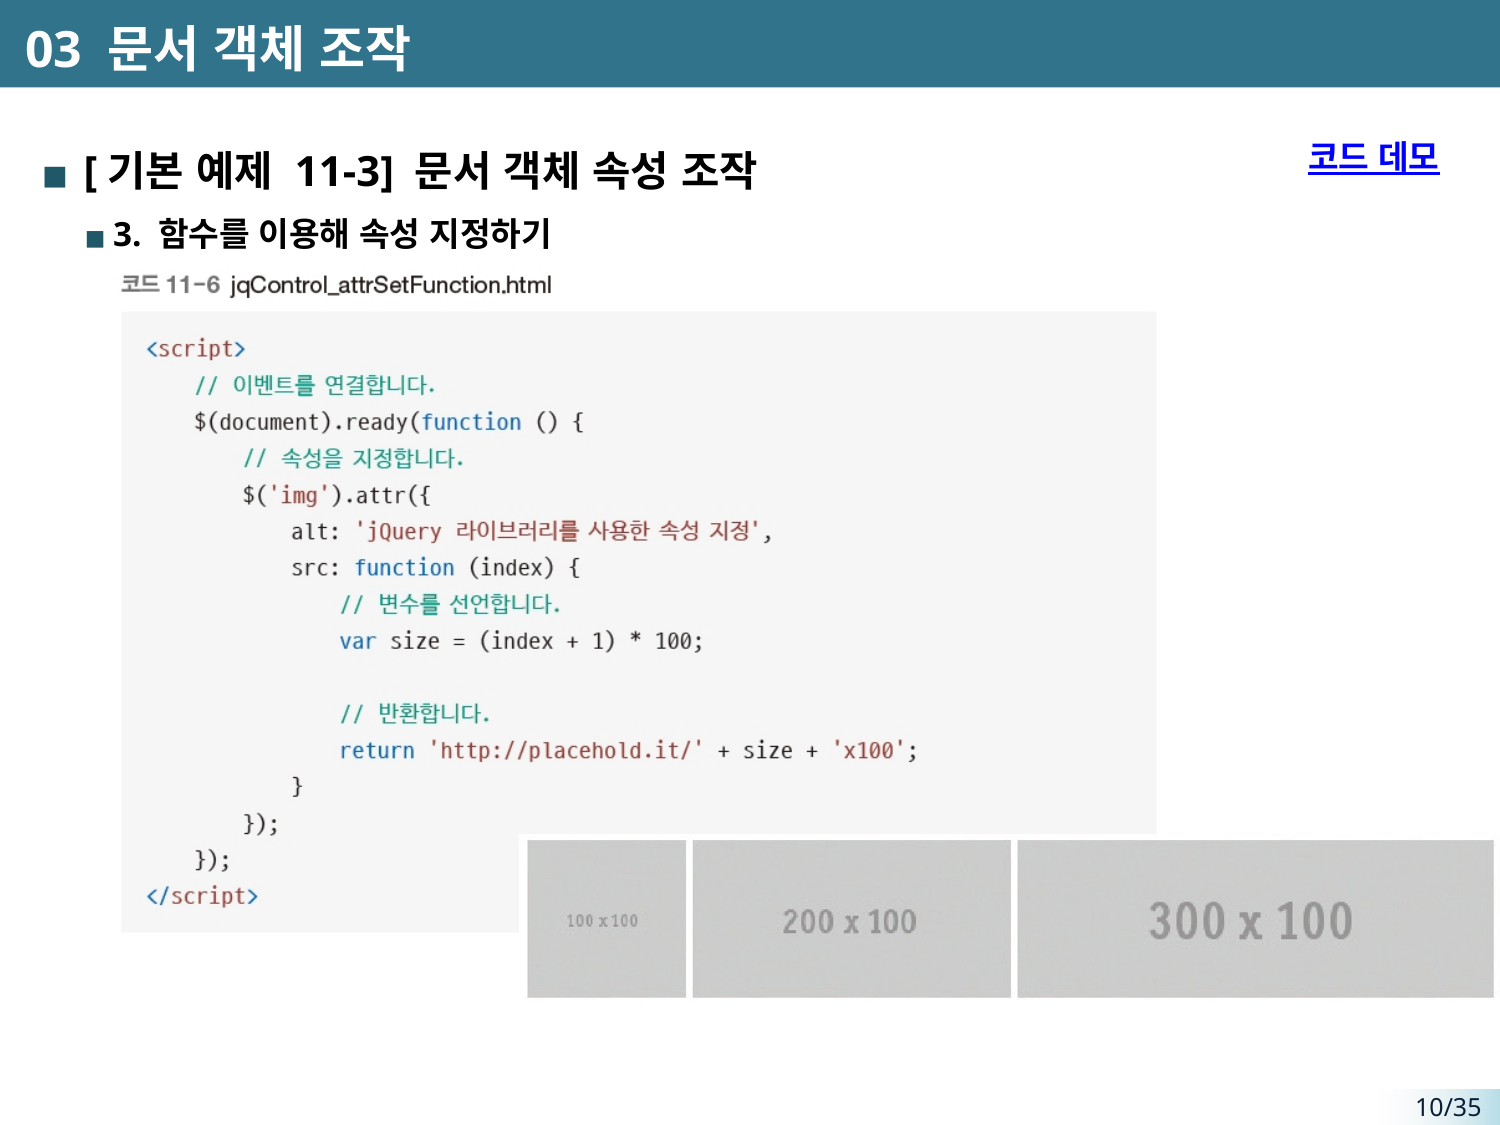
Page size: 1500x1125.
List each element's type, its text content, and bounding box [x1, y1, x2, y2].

text_box 코드 데모 [1293, 128, 1500, 185]
list [기본 예제 11-3] 문서 객체 속성 조작 3. 함수를 이용해 속성 지정하기 [10, 126, 1481, 1057]
title 03 문서 객체 조작 [10, 8, 1288, 87]
picture [113, 266, 1500, 1003]
